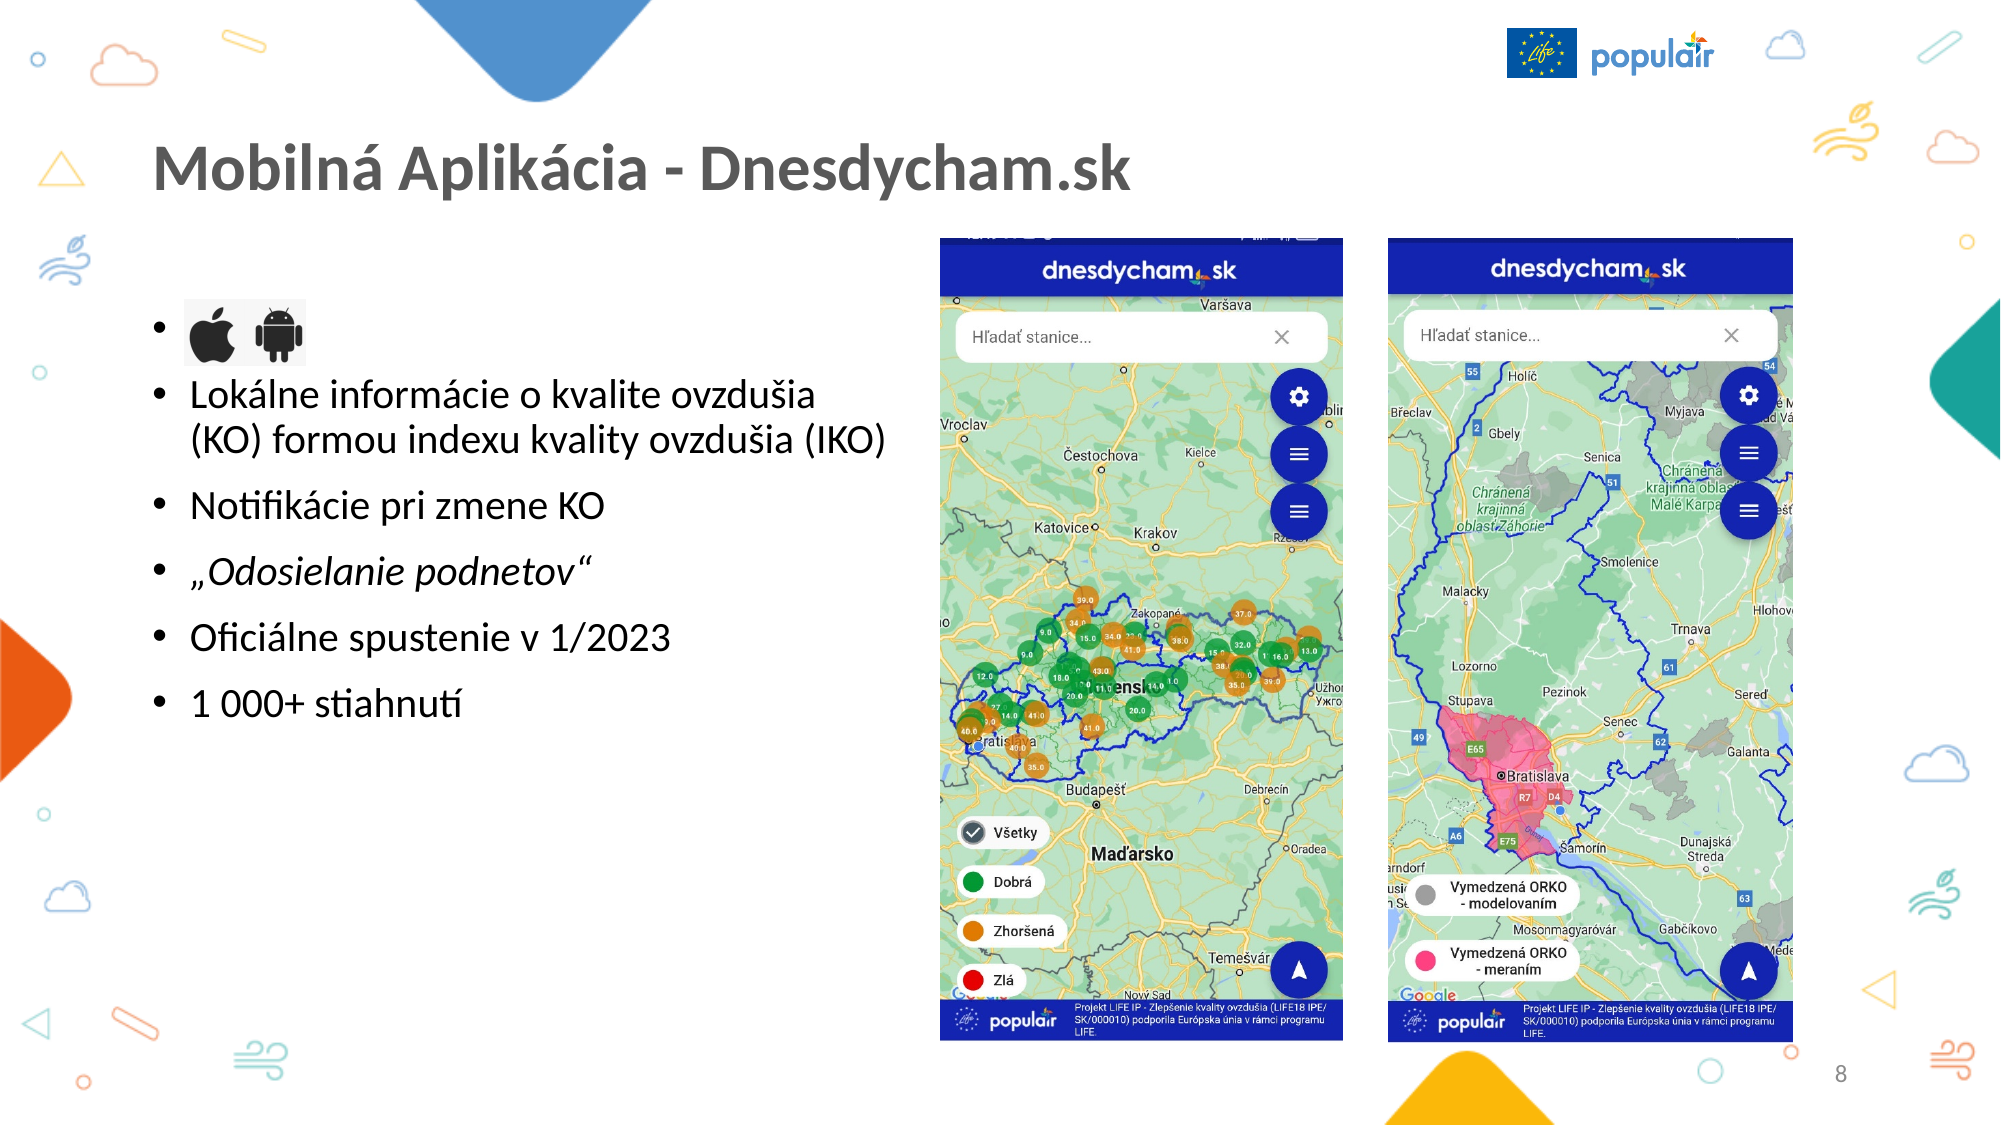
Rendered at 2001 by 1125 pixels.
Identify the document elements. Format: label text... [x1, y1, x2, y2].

title Mobilná Aplikácia - Dnesdycham.sk [137, 59, 1863, 278]
picture [0, 0, 2001, 1125]
slide_number 8 [1412, 1042, 1863, 1103]
list f Lokálne informácie o kvalite ovzdušia (KO) formou indexu kvality ovzdušia (IKO) Notifikácie pri zmene KO „Odosielanie podnetov“ Oficiálne spustenie v 1/2023 1 000+ stiahnutí [137, 299, 910, 924]
text_box [545, 923, 1375, 1087]
